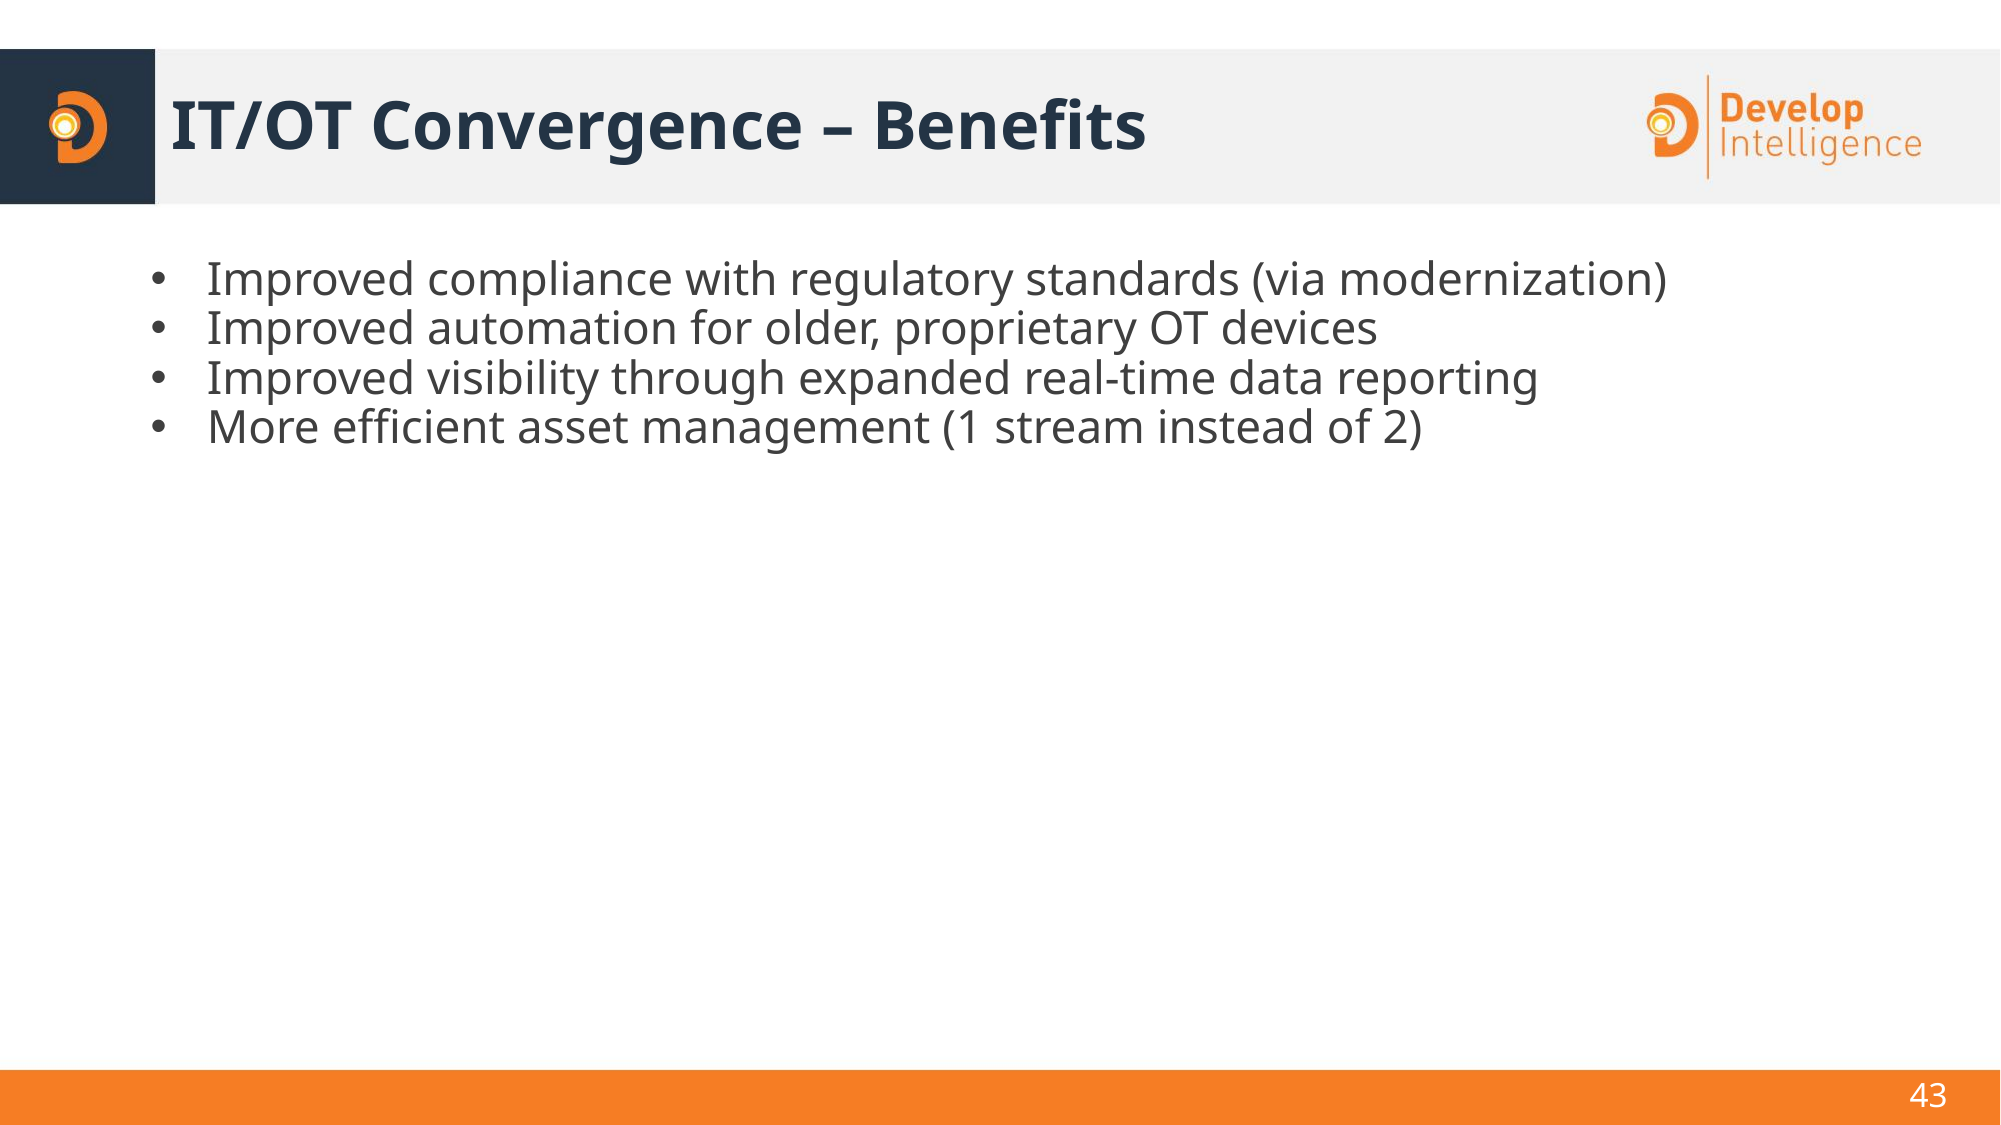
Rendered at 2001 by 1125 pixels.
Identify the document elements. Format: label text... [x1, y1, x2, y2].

picture [0, 0, 2001, 1125]
slide_number 43 [1860, 1072, 1998, 1122]
title IT/OT Convergence – Benefits [156, 53, 1999, 203]
list Improved compliance with regulatory standards (via modernization) Improved automation for older, proprietary OT devices Improved visibility through expanded real-time data reporting More efficient asset management (1 stream instead of 2) [135, 248, 1941, 1016]
